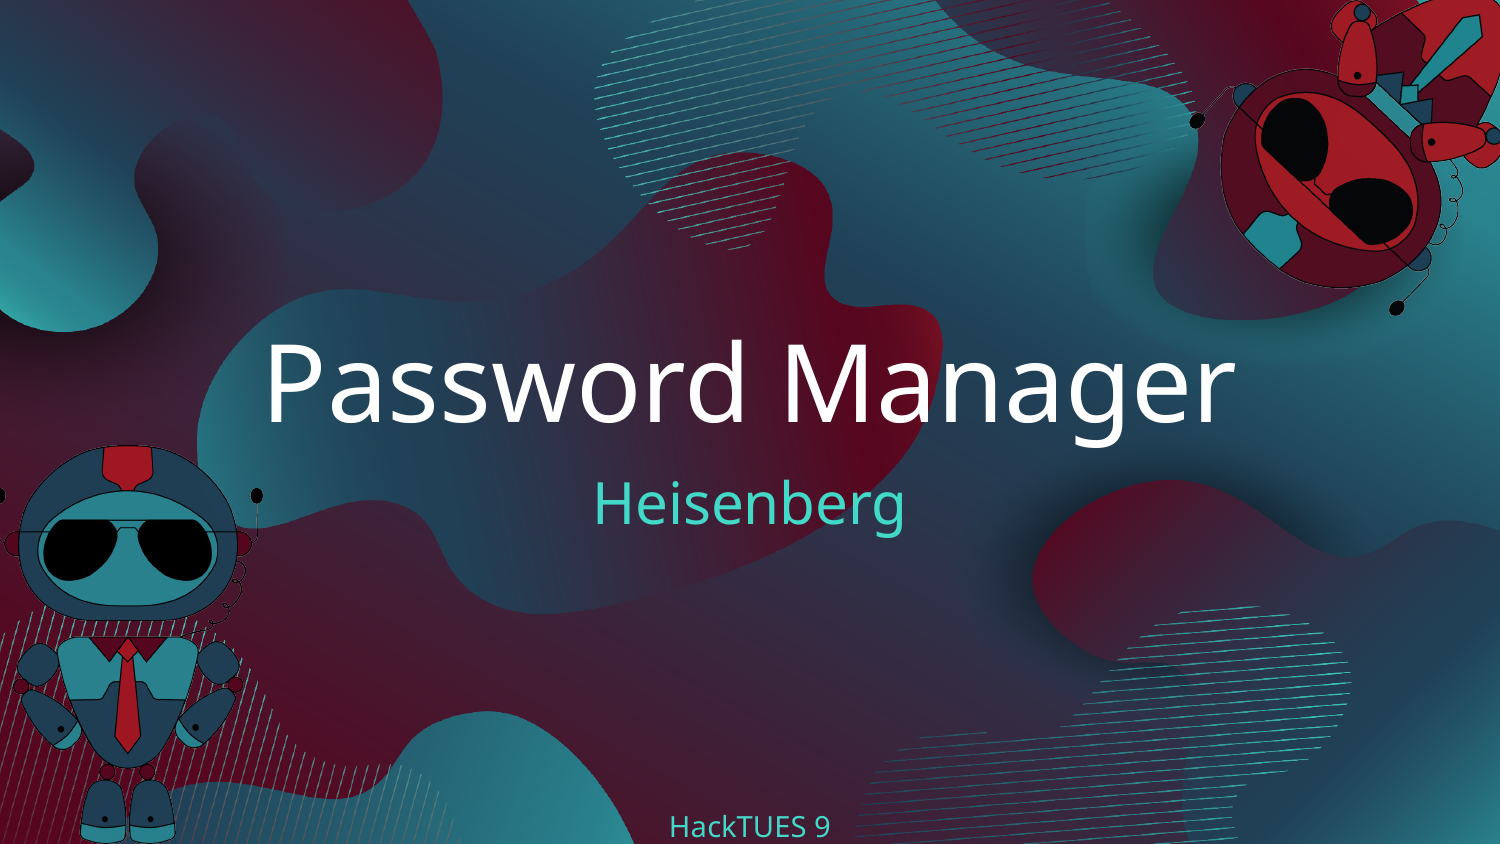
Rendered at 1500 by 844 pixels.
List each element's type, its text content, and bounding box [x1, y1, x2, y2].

picture [0, 0, 1500, 844]
subtitle Heisenberg [266, 451, 1449, 582]
title Password Manager [51, 122, 1449, 451]
